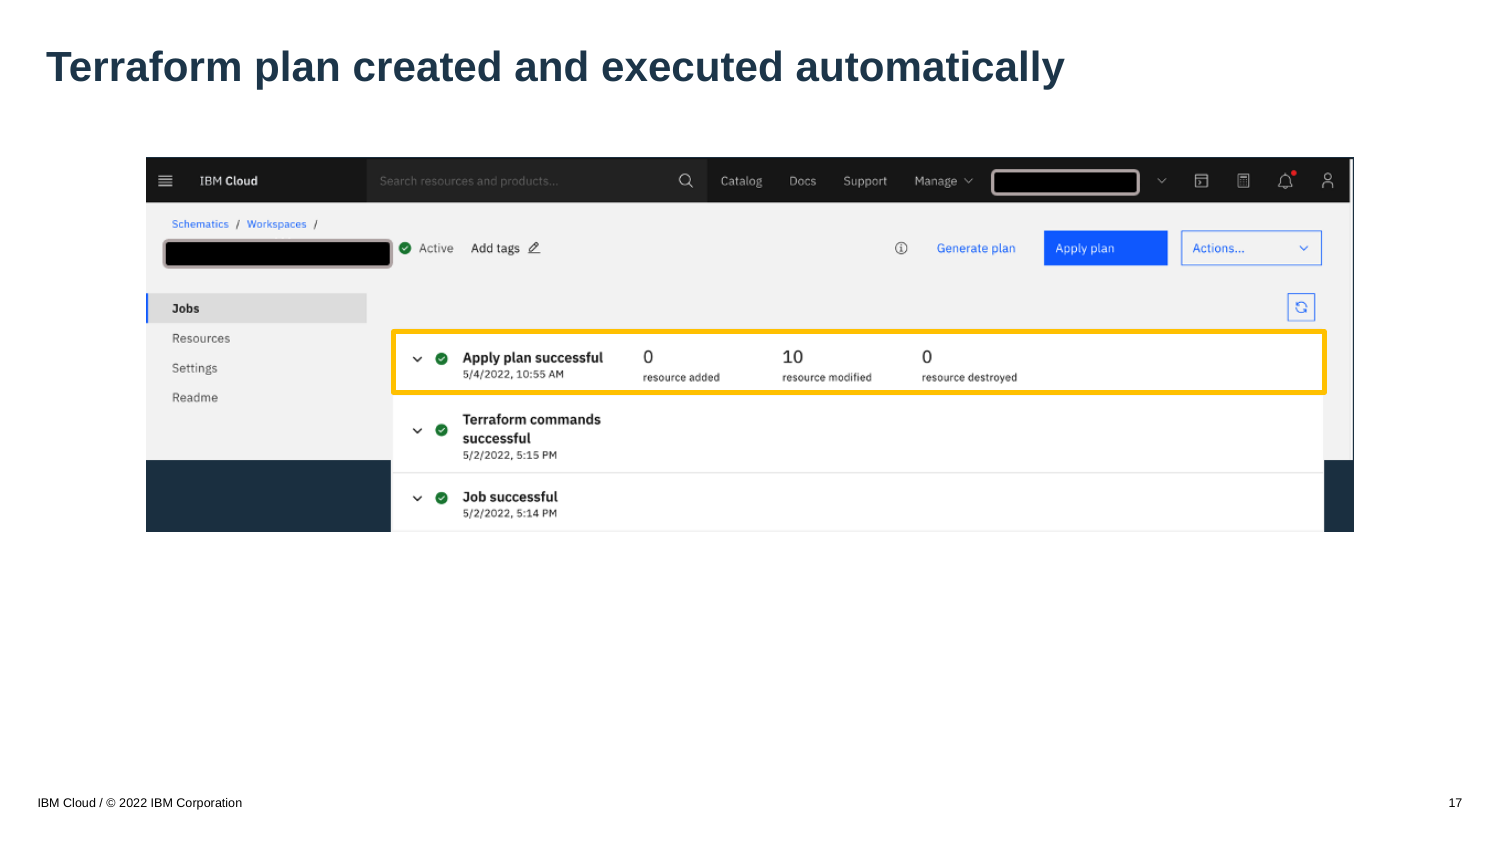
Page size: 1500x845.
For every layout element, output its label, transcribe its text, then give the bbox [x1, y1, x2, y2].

title Terraform plan created and executed automatically [31, 31, 1315, 98]
slide_number 17 [1125, 791, 1463, 815]
footer IBM Cloud / © 2022 IBM Corporation [37, 791, 1088, 815]
picture [146, 157, 1354, 532]
